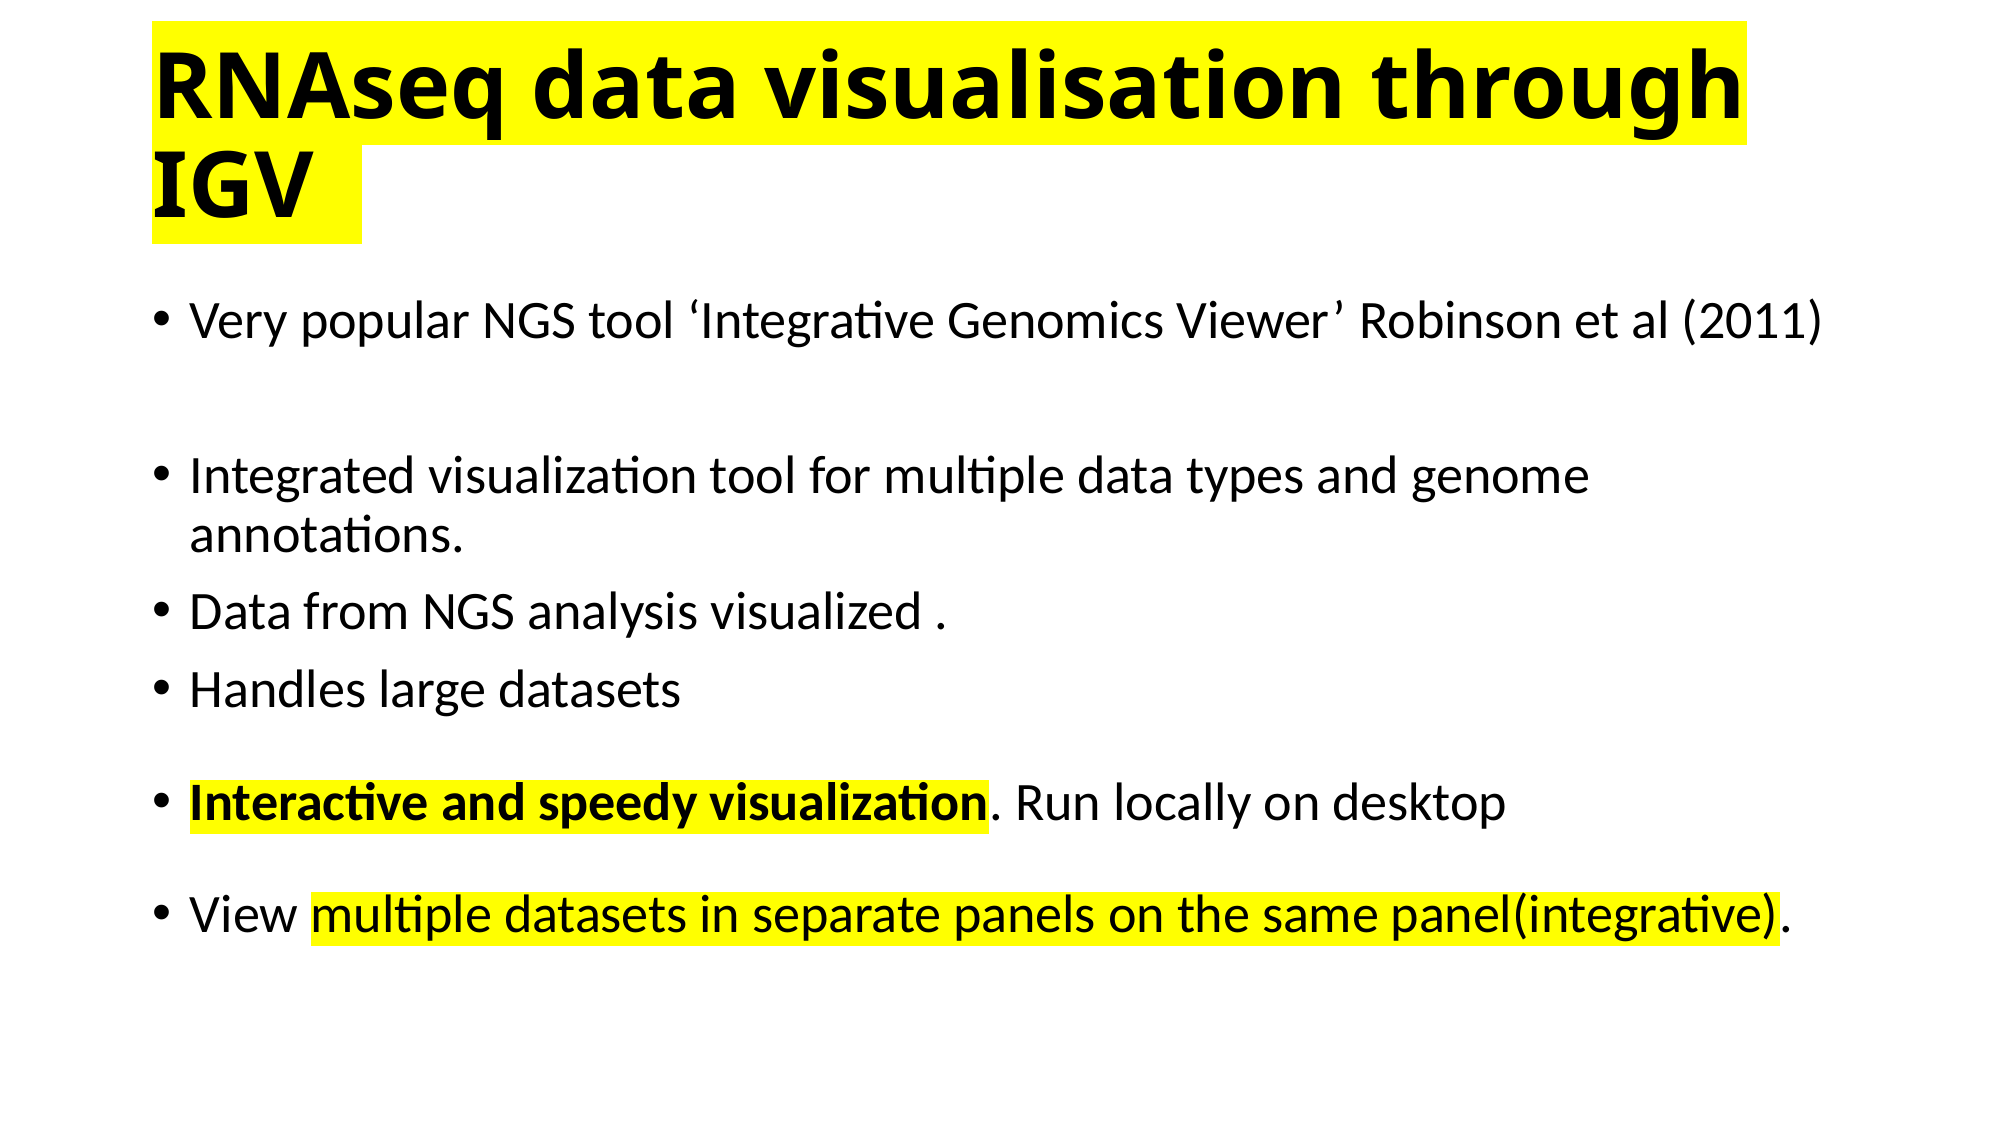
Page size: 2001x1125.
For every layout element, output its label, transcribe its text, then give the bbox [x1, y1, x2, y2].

title RNAseq data visualisation through IGV [137, 29, 1851, 248]
list Very popular NGS tool ‘Integrative Genomics Viewer’ Robinson et al (2011) Integrated visualization tool for multiple data types and genome annotations. Data from NGS analysis visualized . Handles large datasets Interactive and speedy visualization. Run locally on desktop View multiple datasets in separate panels on the same panel(integrative). [137, 283, 1863, 998]
